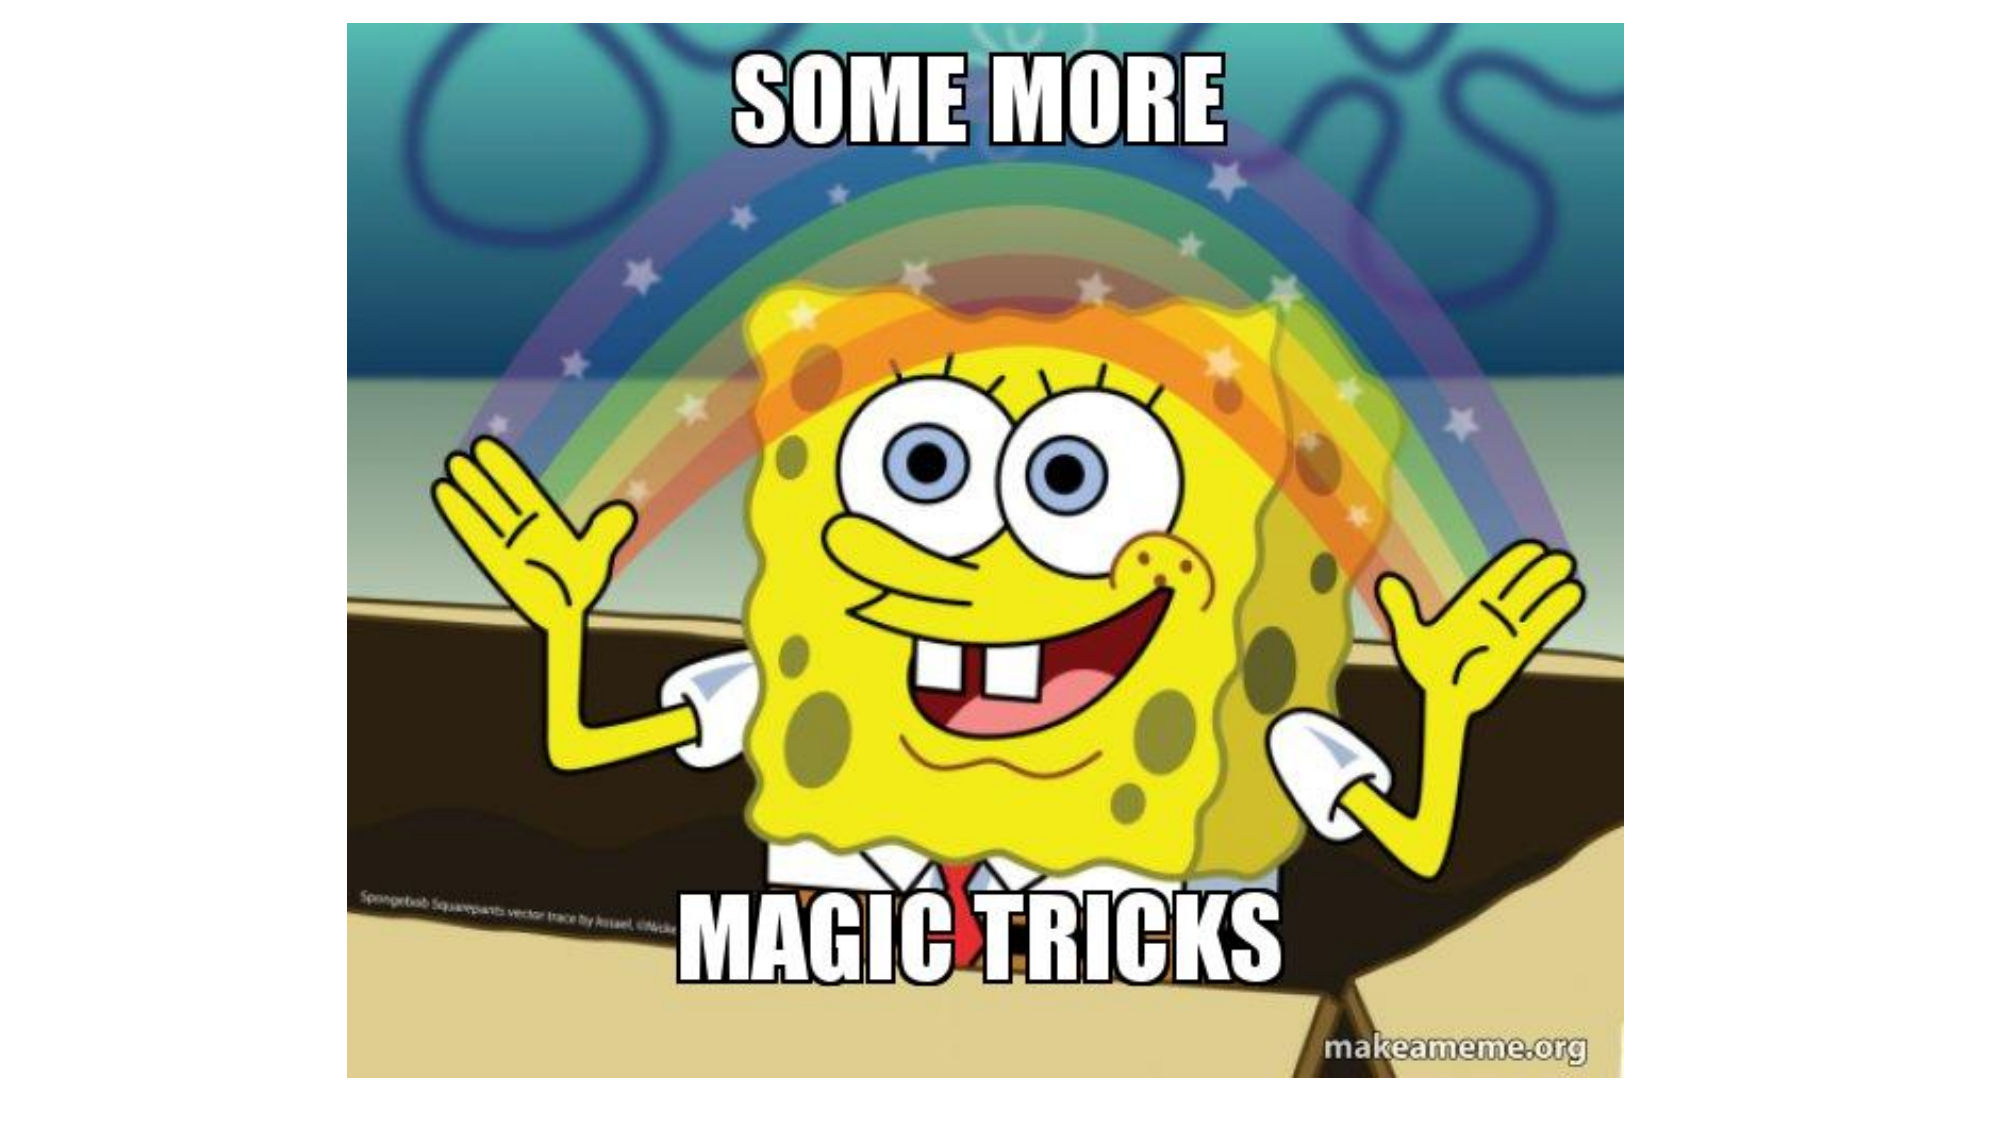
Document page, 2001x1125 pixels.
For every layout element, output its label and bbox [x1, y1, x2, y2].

picture [347, 22, 1624, 1078]
